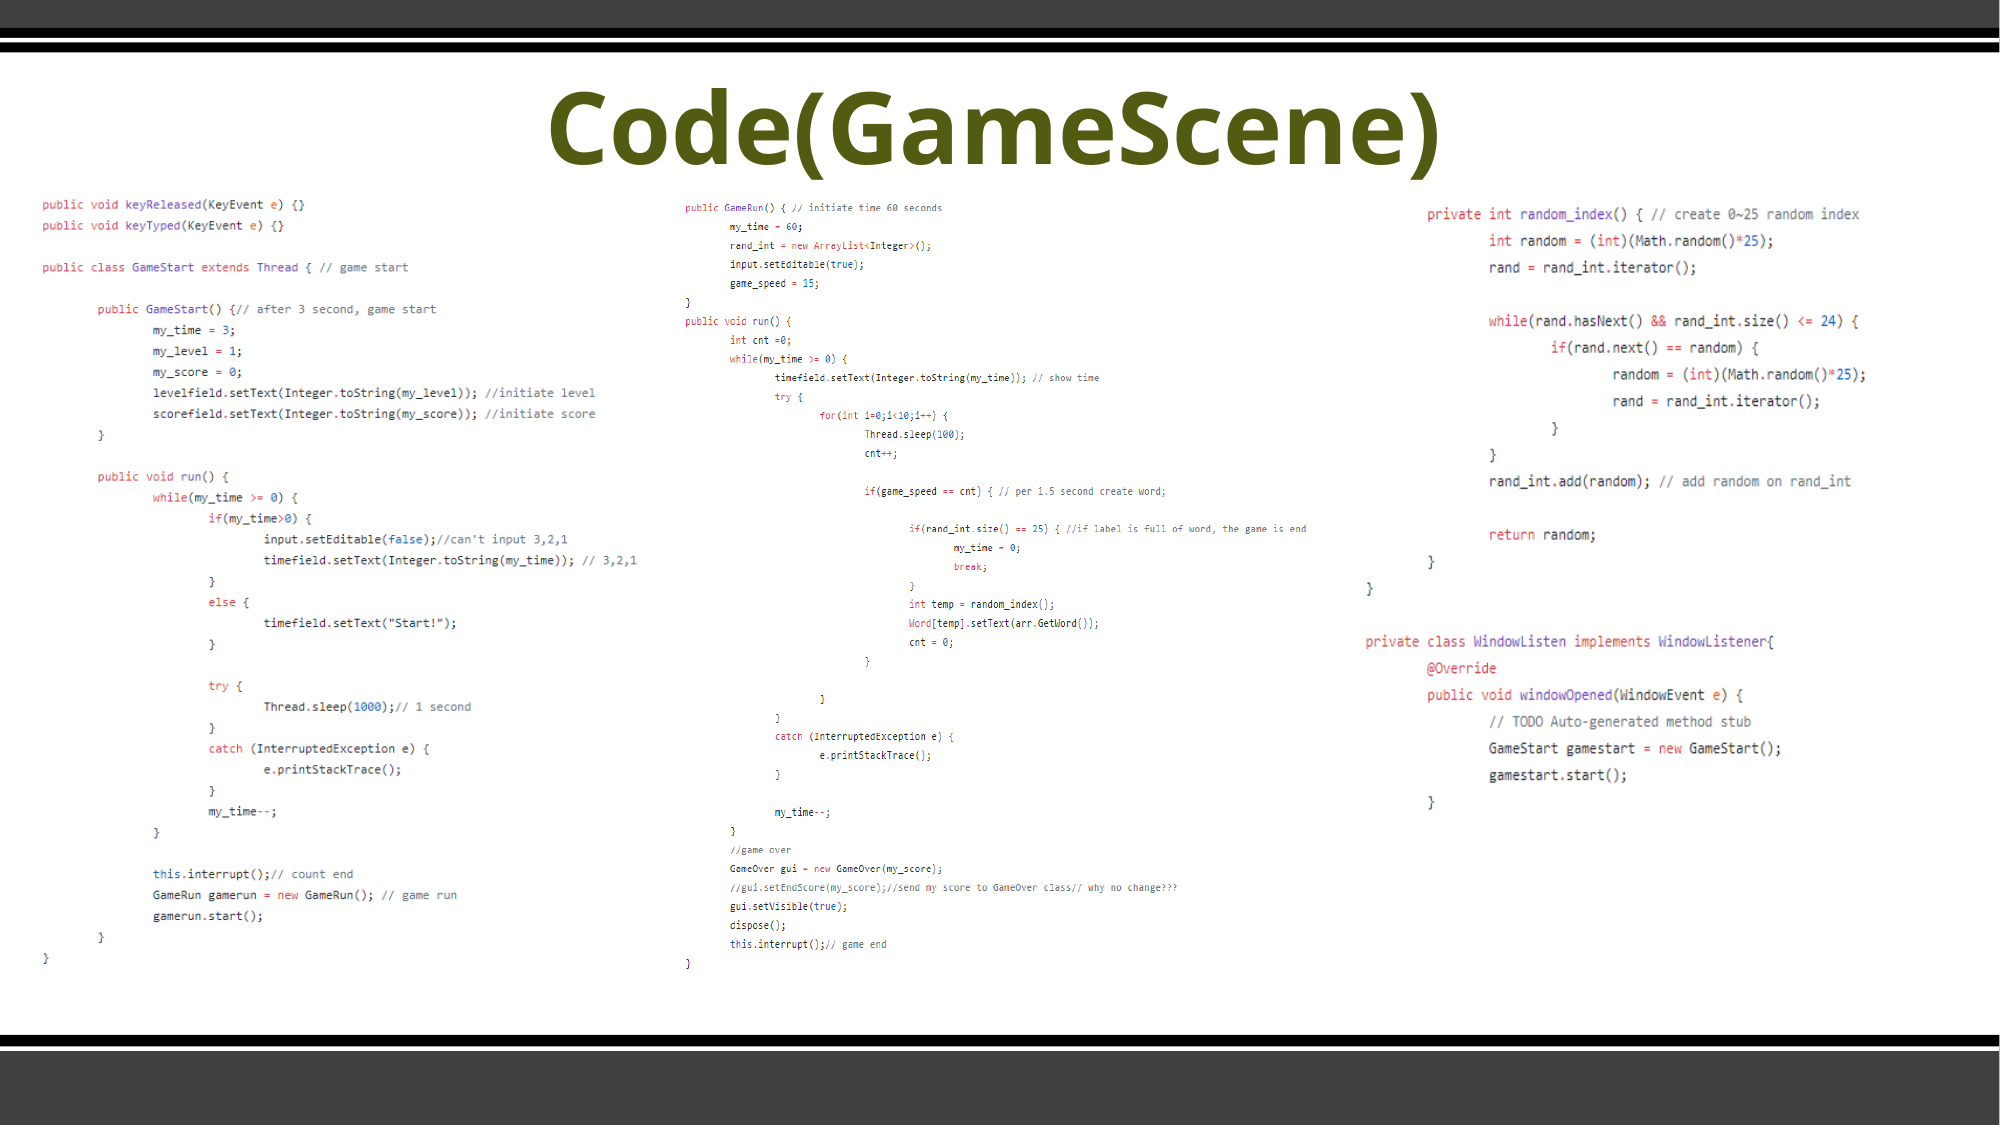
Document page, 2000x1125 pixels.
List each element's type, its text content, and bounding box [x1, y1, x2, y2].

title Code(GameScene) [243, 54, 1744, 190]
picture [18, 193, 1332, 988]
picture [1341, 193, 1979, 823]
